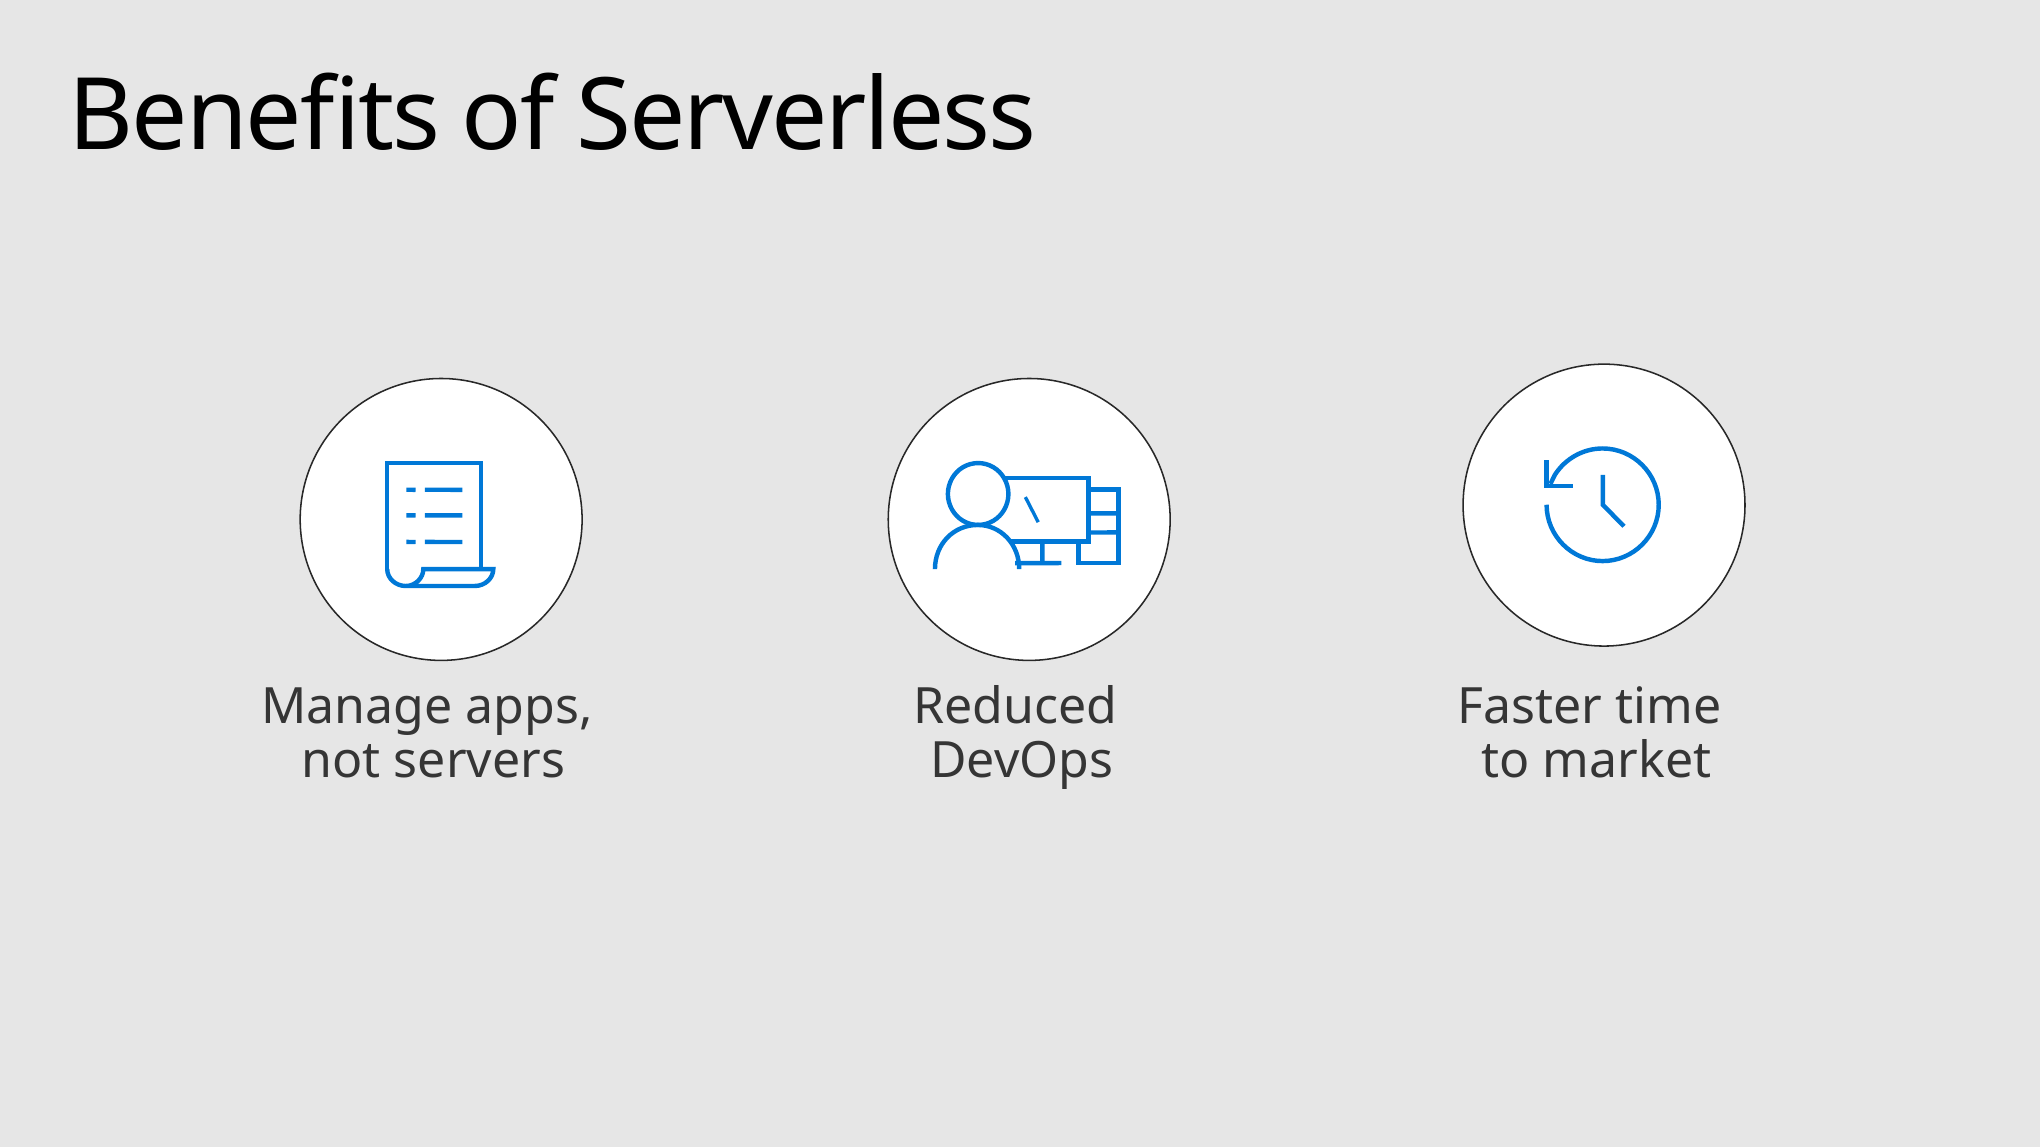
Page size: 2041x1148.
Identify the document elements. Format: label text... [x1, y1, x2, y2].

text_box Reduced DevOps [813, 656, 1246, 814]
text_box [299, 378, 583, 661]
text_box Manage apps, not servers [218, 656, 665, 814]
title Benefits of Serverless [45, 48, 1996, 199]
text_box Faster time to market [1398, 656, 1810, 814]
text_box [1462, 363, 1746, 647]
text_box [887, 378, 1171, 661]
